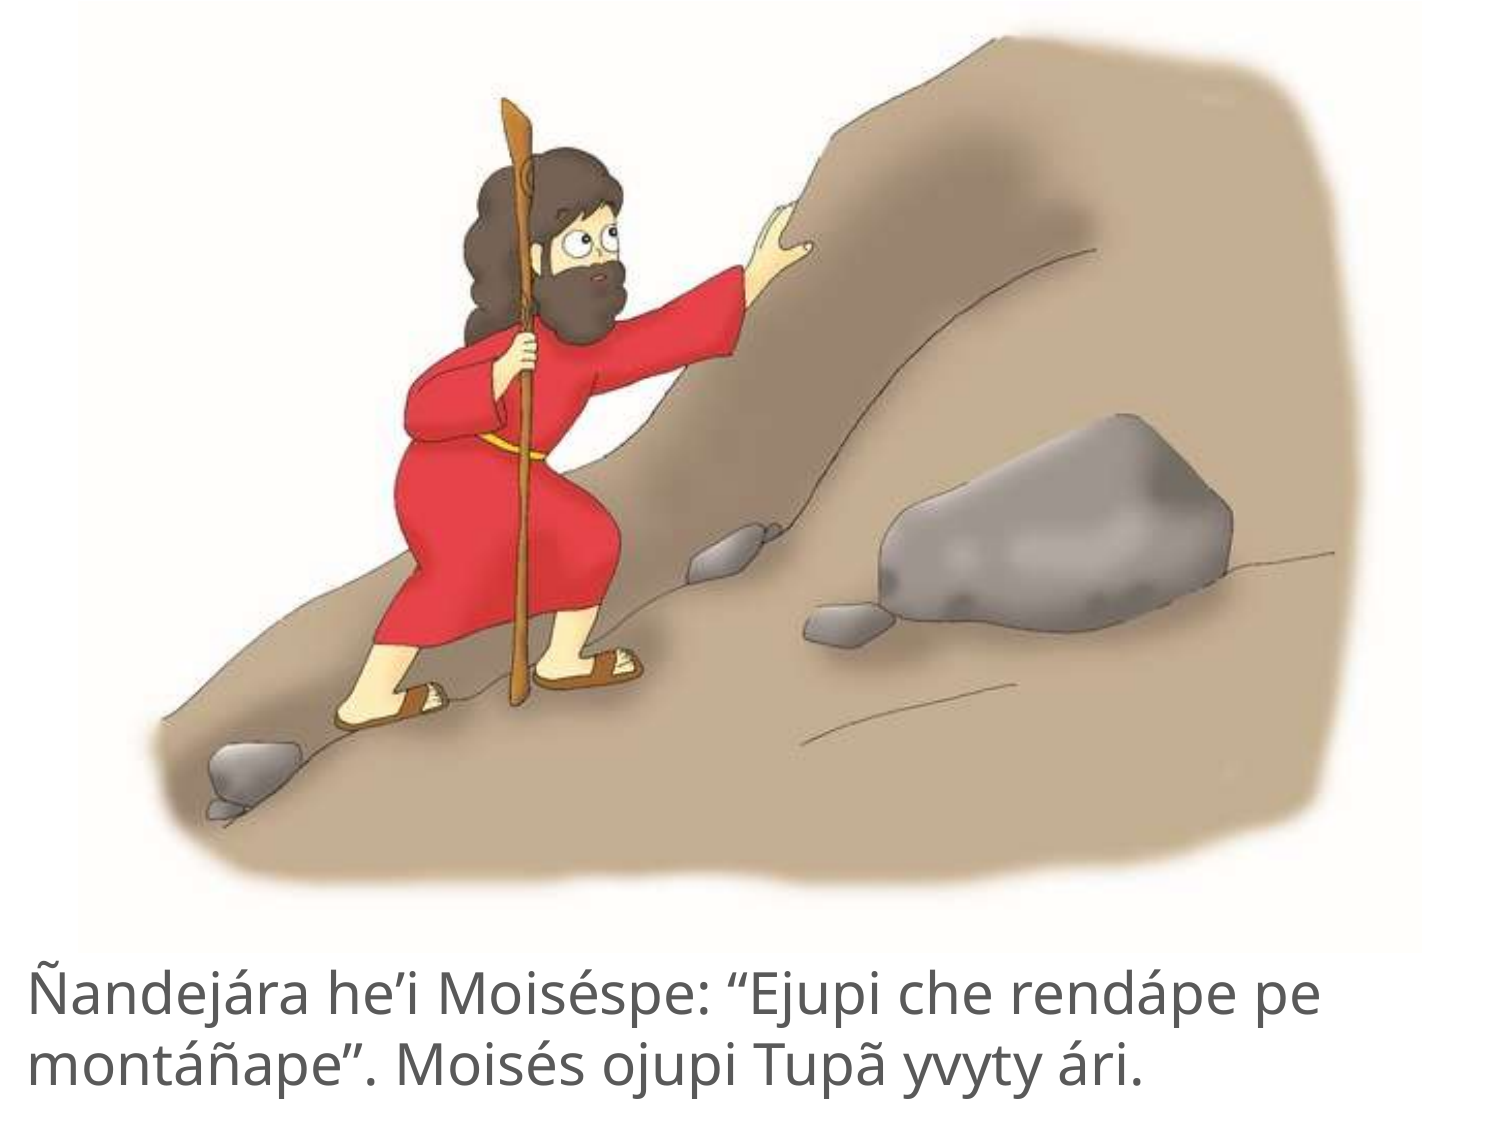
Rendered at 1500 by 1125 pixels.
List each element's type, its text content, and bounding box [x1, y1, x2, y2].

text_box Ñandejára heʼi Moiséspe: “Ejupi che rendápe pe montáñape”. Moisés ojupi Tupã yvyty ári. [11, 949, 1483, 1104]
picture [78, 0, 1422, 953]
